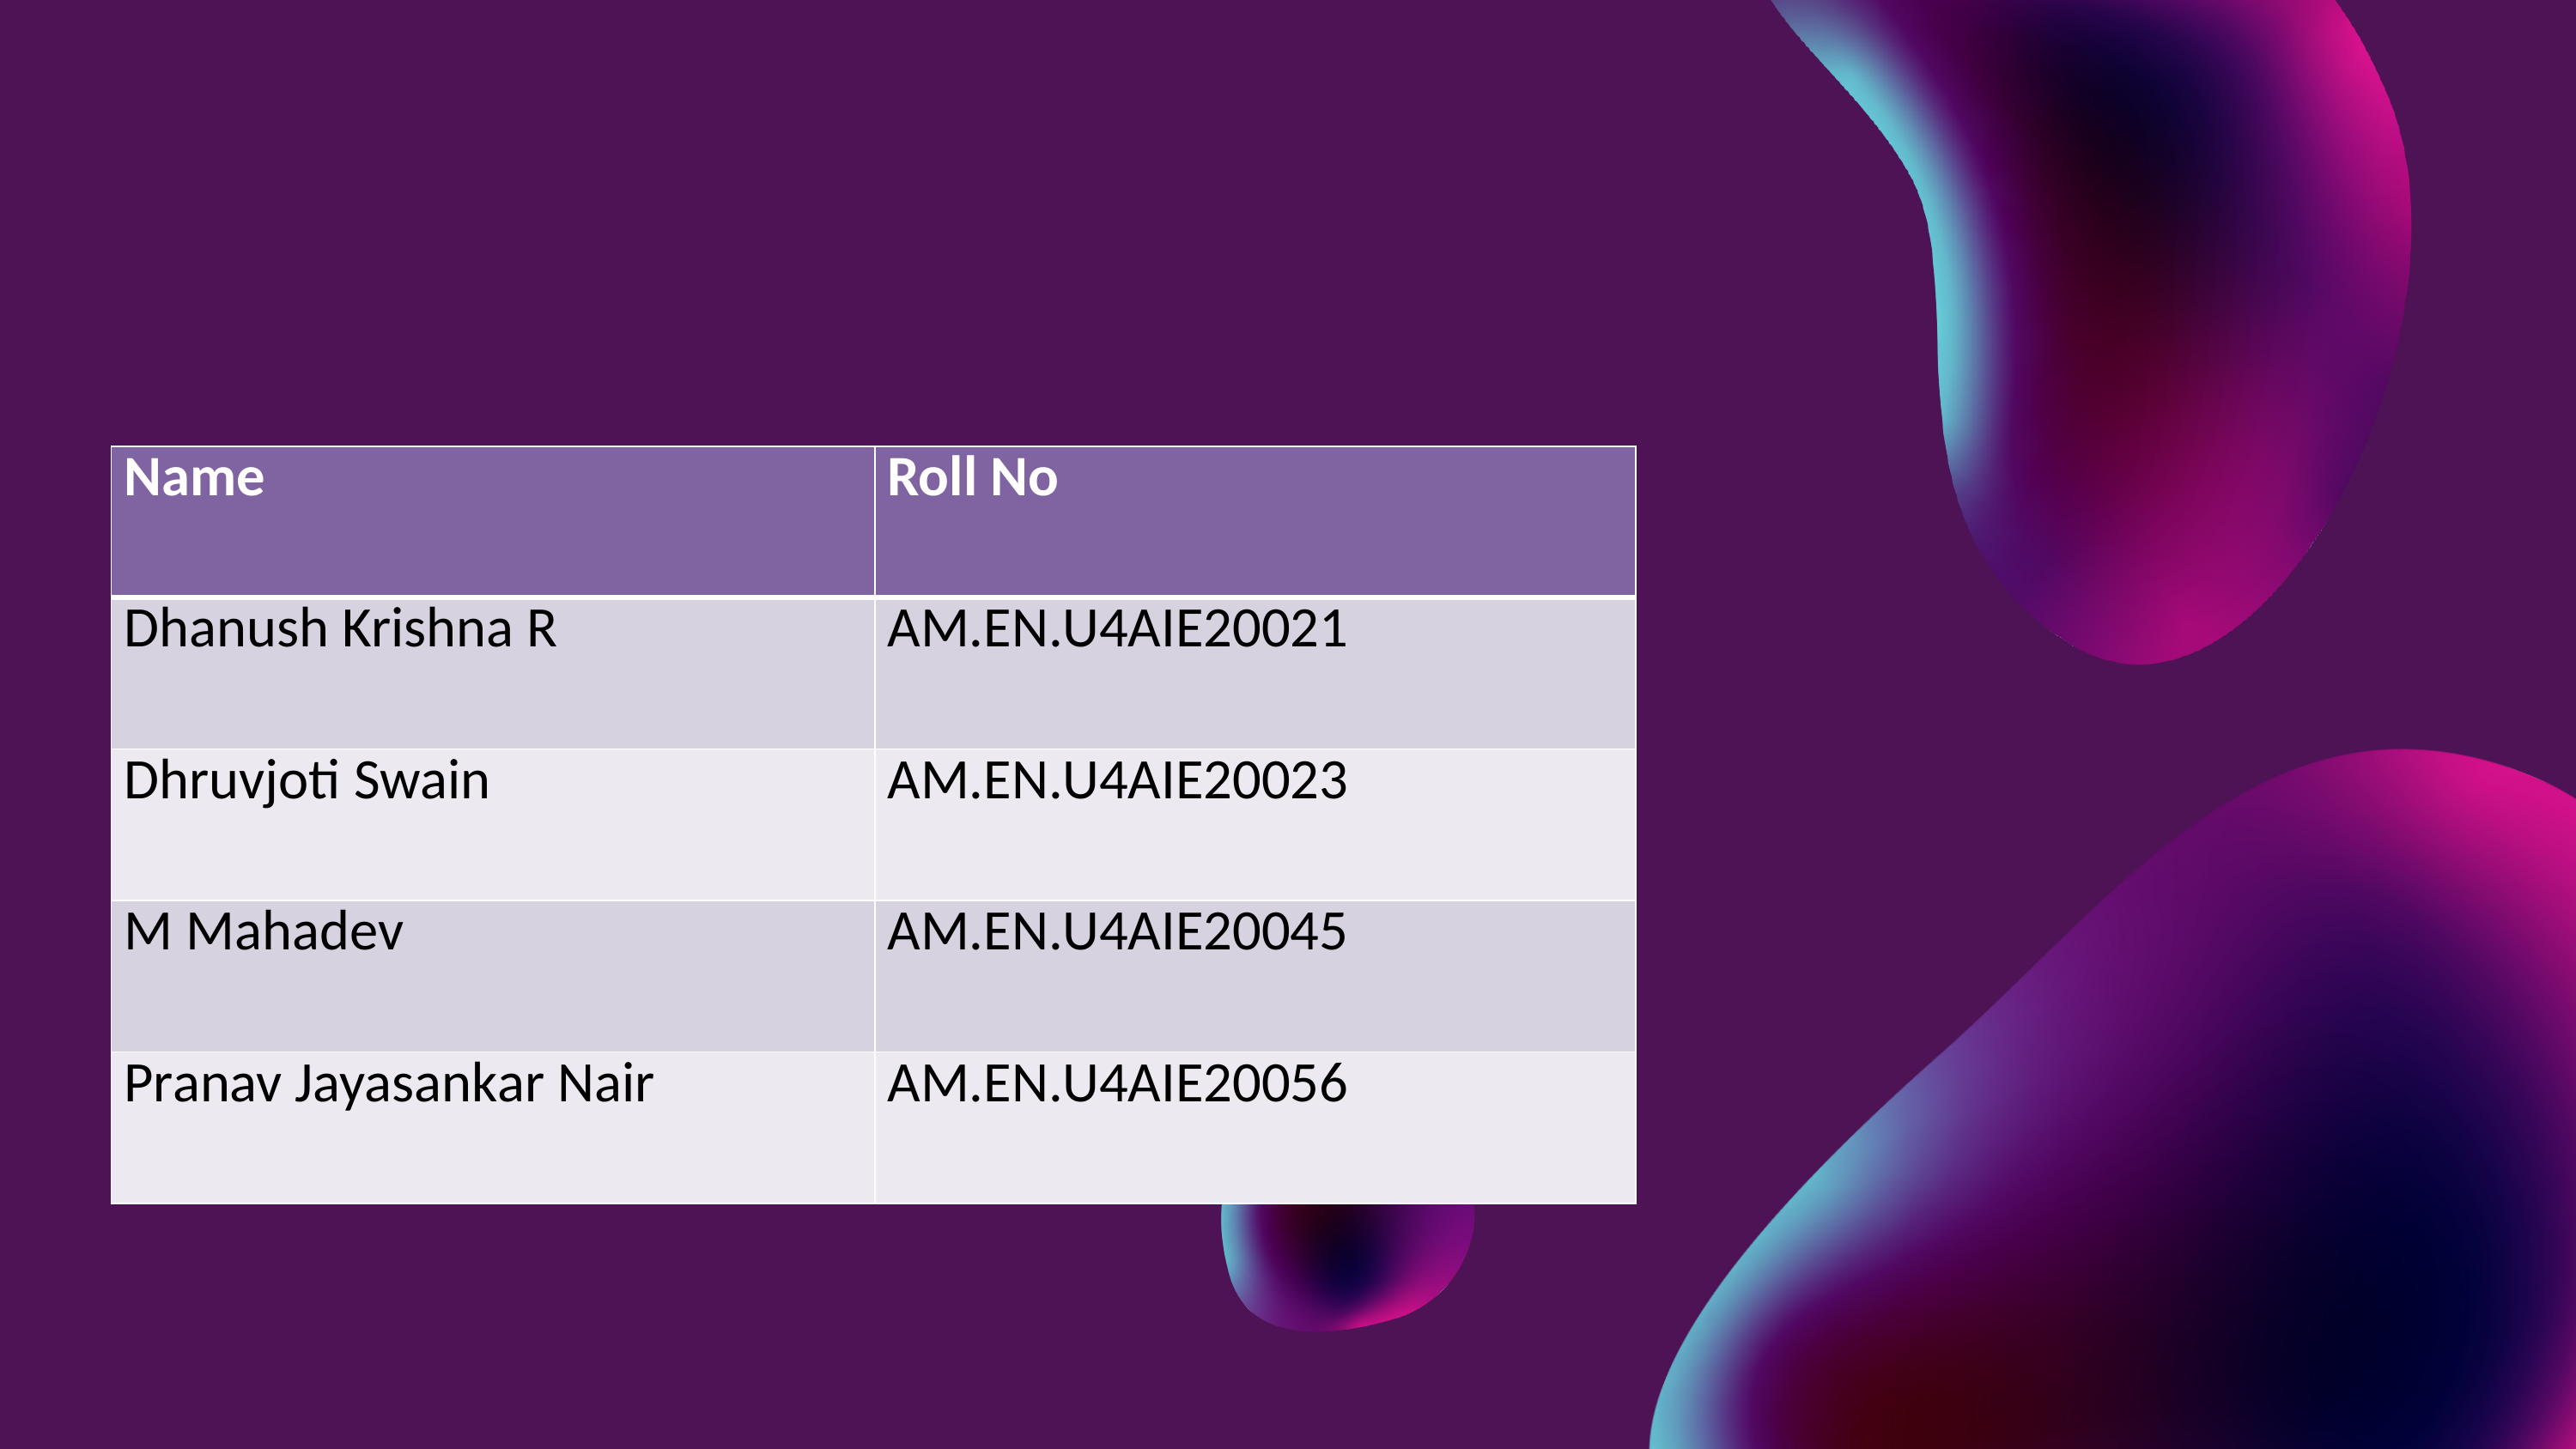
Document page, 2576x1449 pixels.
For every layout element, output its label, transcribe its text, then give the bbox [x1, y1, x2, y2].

table_cell AM.EN.U4AIE20021 [876, 600, 1635, 749]
table_header Name [112, 447, 874, 595]
table_cell AM.EN.U4AIE20023 [876, 749, 1635, 900]
table_cell AM.EN.U4AIE20045 [876, 901, 1635, 1052]
table_cell M Mahadev [112, 901, 874, 1052]
table_header Roll No [876, 447, 1635, 595]
table_cell Dhruvjoti Swain [112, 749, 874, 900]
picture [1163, 1094, 1519, 1396]
table_cell Dhanush Krishna R [112, 600, 874, 749]
table_cell Pranav Jayasankar Nair [112, 1052, 874, 1203]
table_cell AM.EN.U4AIE20056 [876, 1052, 1635, 1203]
picture [1522, 0, 2576, 1449]
